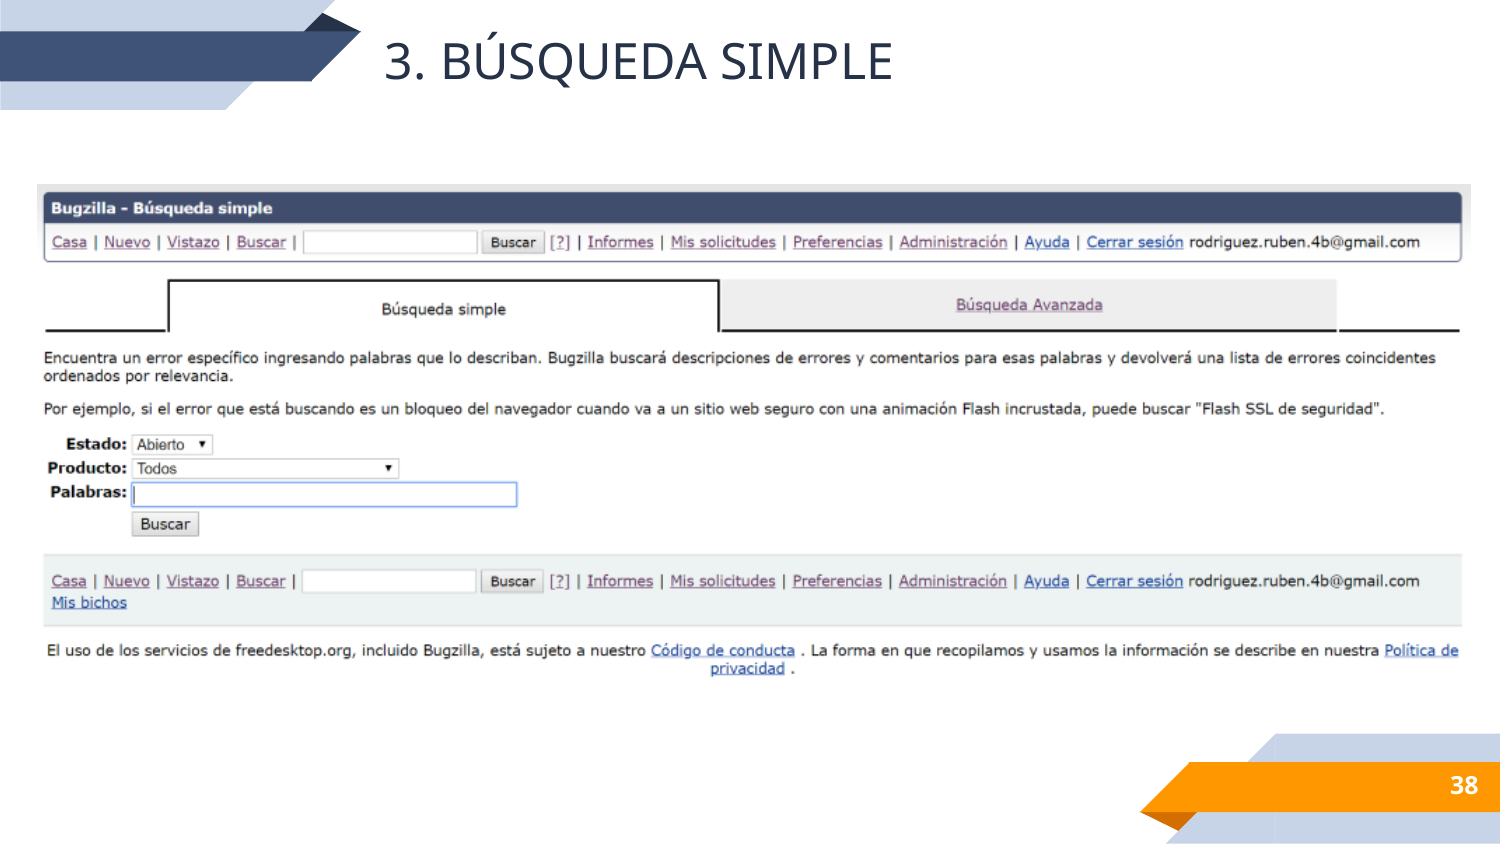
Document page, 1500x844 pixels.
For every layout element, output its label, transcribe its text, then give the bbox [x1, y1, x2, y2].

text_box 3. BÚSQUEDA SIMPLE [357, 30, 1006, 89]
picture [36, 184, 1471, 695]
slide_number 38 [1249, 760, 1494, 813]
